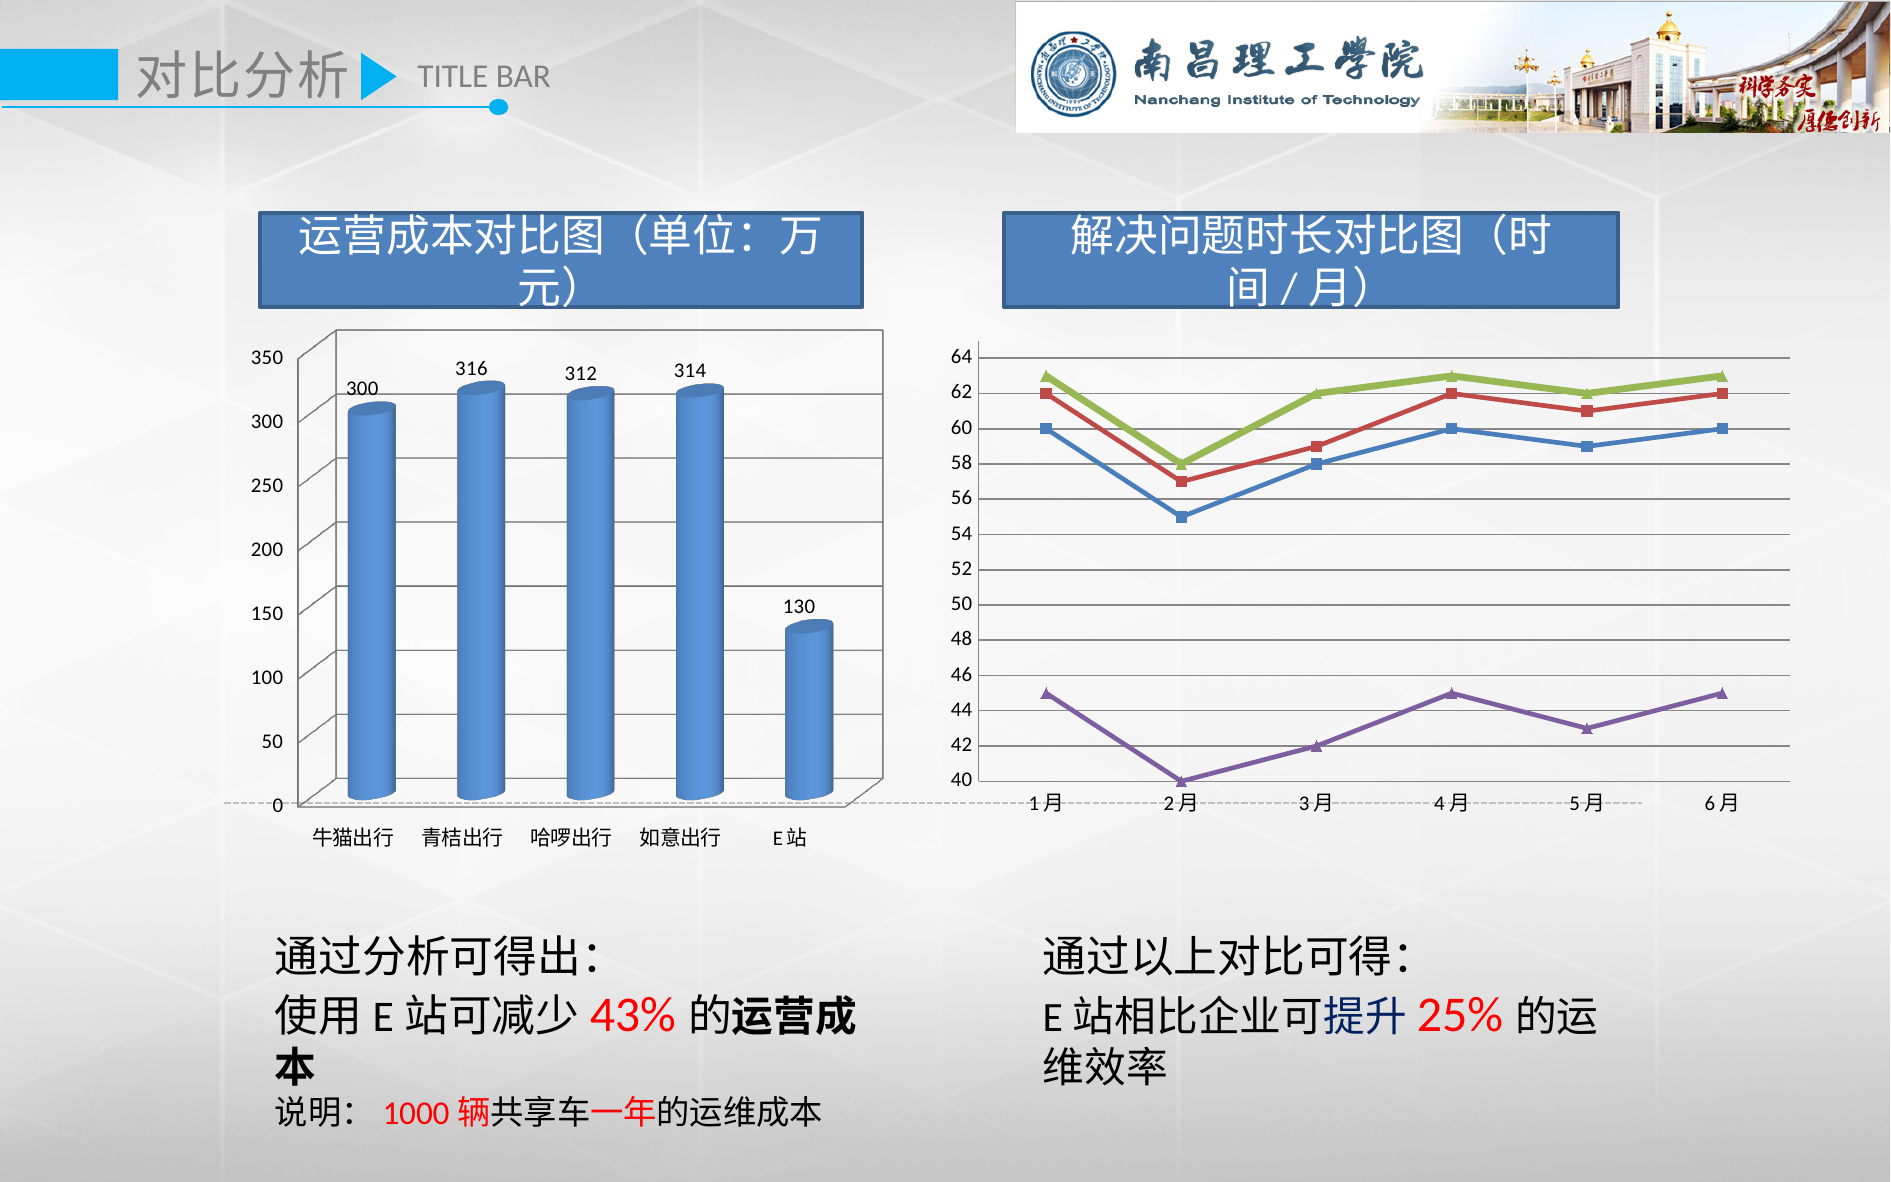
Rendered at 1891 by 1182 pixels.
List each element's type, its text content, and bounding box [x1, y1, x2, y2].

text_box [0, 47, 120, 98]
text_box 通过分析可得出： 使用E站可减少43%的运营成本 说明：1000辆共享车一年的运维成本 [259, 921, 886, 1139]
picture [0, 0, 1891, 1182]
text_box 运营成本对比图（单位：万元） [258, 211, 864, 309]
chart [932, 330, 1808, 828]
chart [236, 318, 899, 863]
text_box 解决问题时长对比图（时间/月） [1002, 211, 1620, 309]
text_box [1, 98, 509, 116]
text_box 对比分析 [120, 35, 365, 97]
text_box TITLE BAR [402, 47, 566, 102]
text_box 通过以上对比可得： E站相比企业可提升25%的运维效率 [1027, 921, 1654, 1099]
text_box [359, 51, 399, 97]
